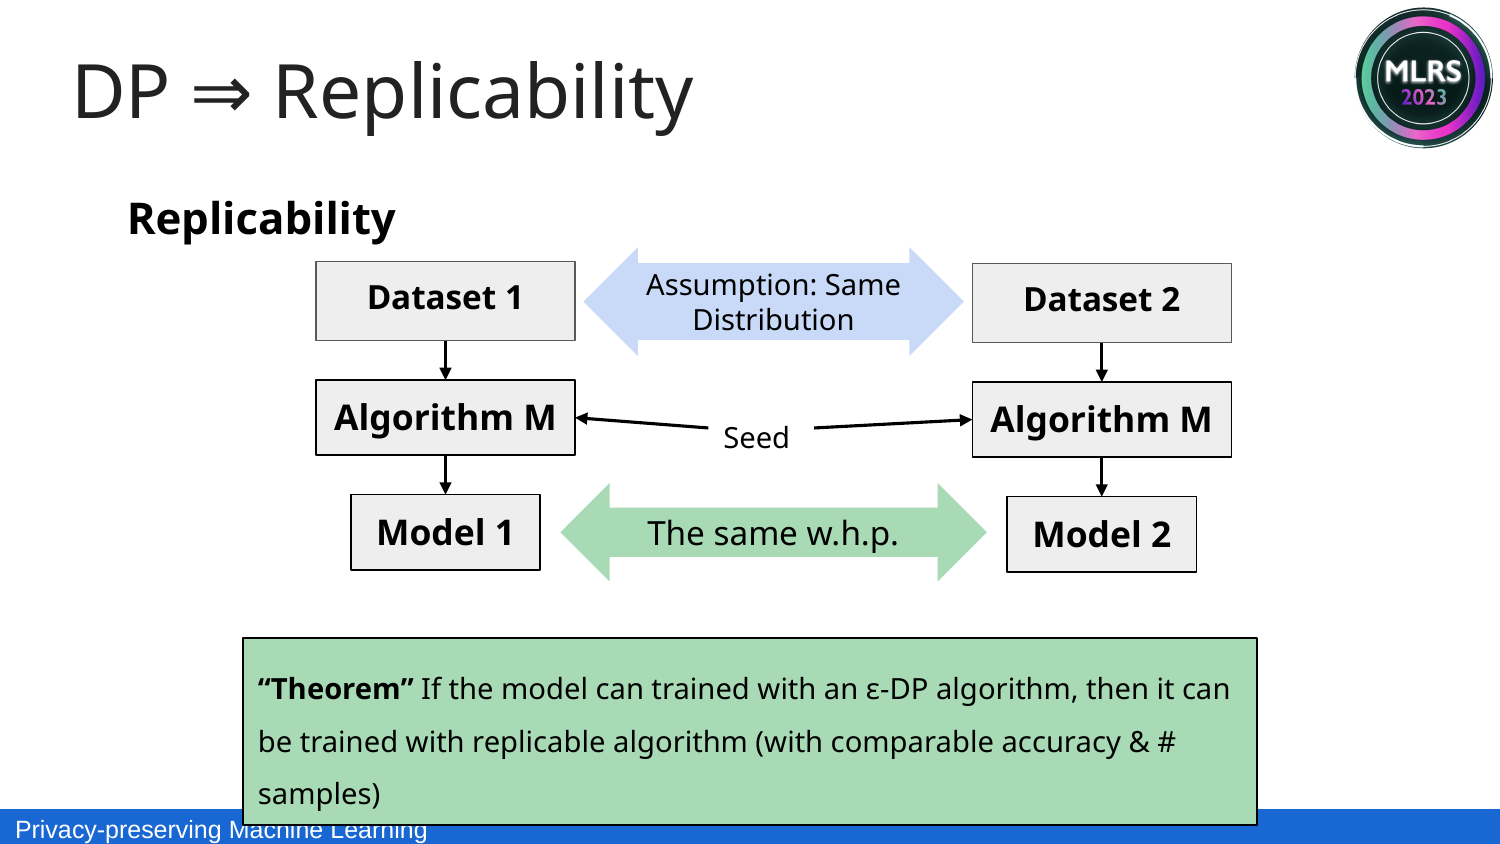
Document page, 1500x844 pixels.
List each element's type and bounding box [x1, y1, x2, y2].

text_box [315, 261, 1232, 582]
text_box [242, 637, 1258, 826]
text_box [583, 247, 964, 357]
picture [1375, 7, 1493, 133]
text_box [55, 28, 1467, 259]
